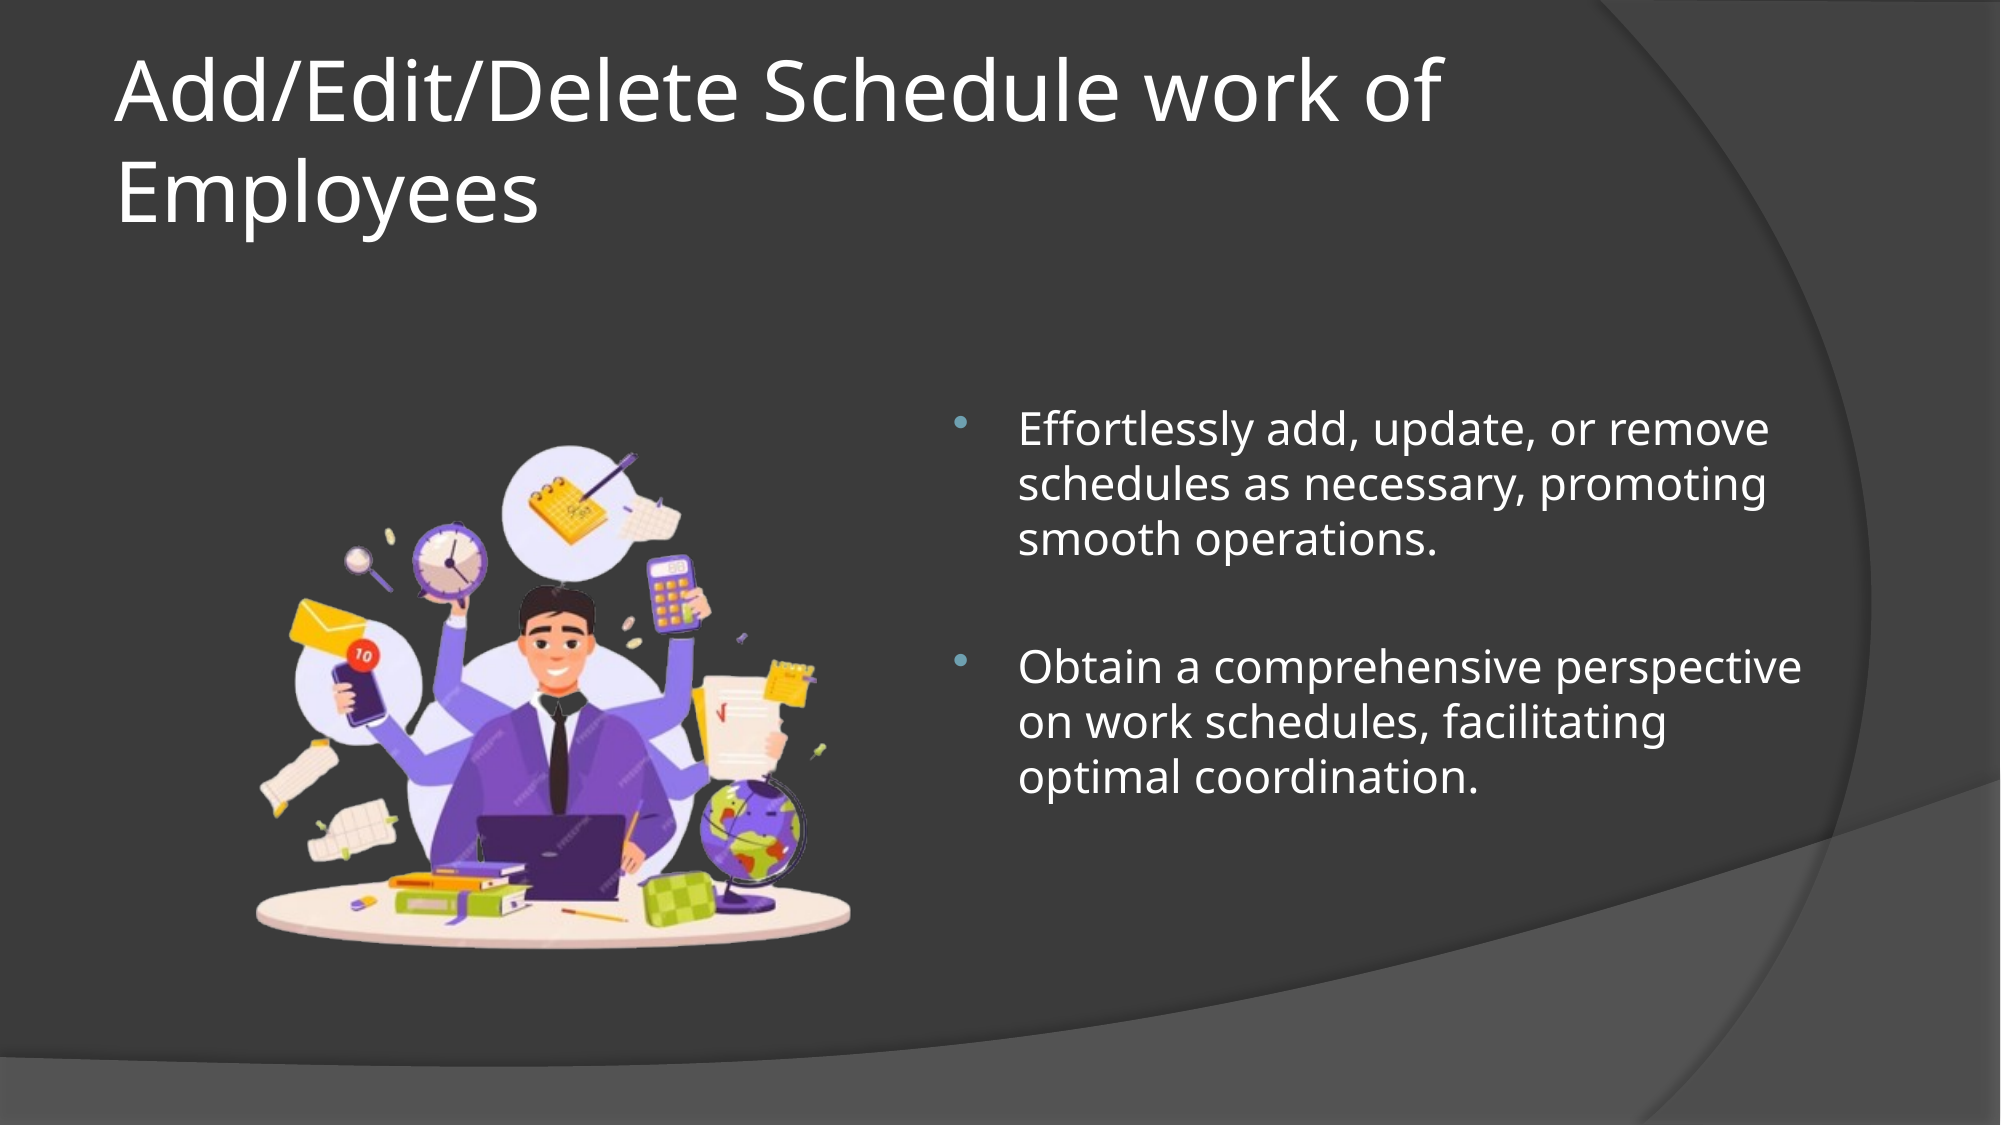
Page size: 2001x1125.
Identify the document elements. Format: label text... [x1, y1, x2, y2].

picture [0, 385, 1033, 1006]
title Add/Edit/Delete Schedule work of Employees [106, 28, 1733, 248]
list Effortlessly add, update, or remove schedules as necessary, promoting smooth operations. Obtain a comprehensive perspective on work schedules, facilitating optimal coordination. [933, 328, 1841, 1039]
